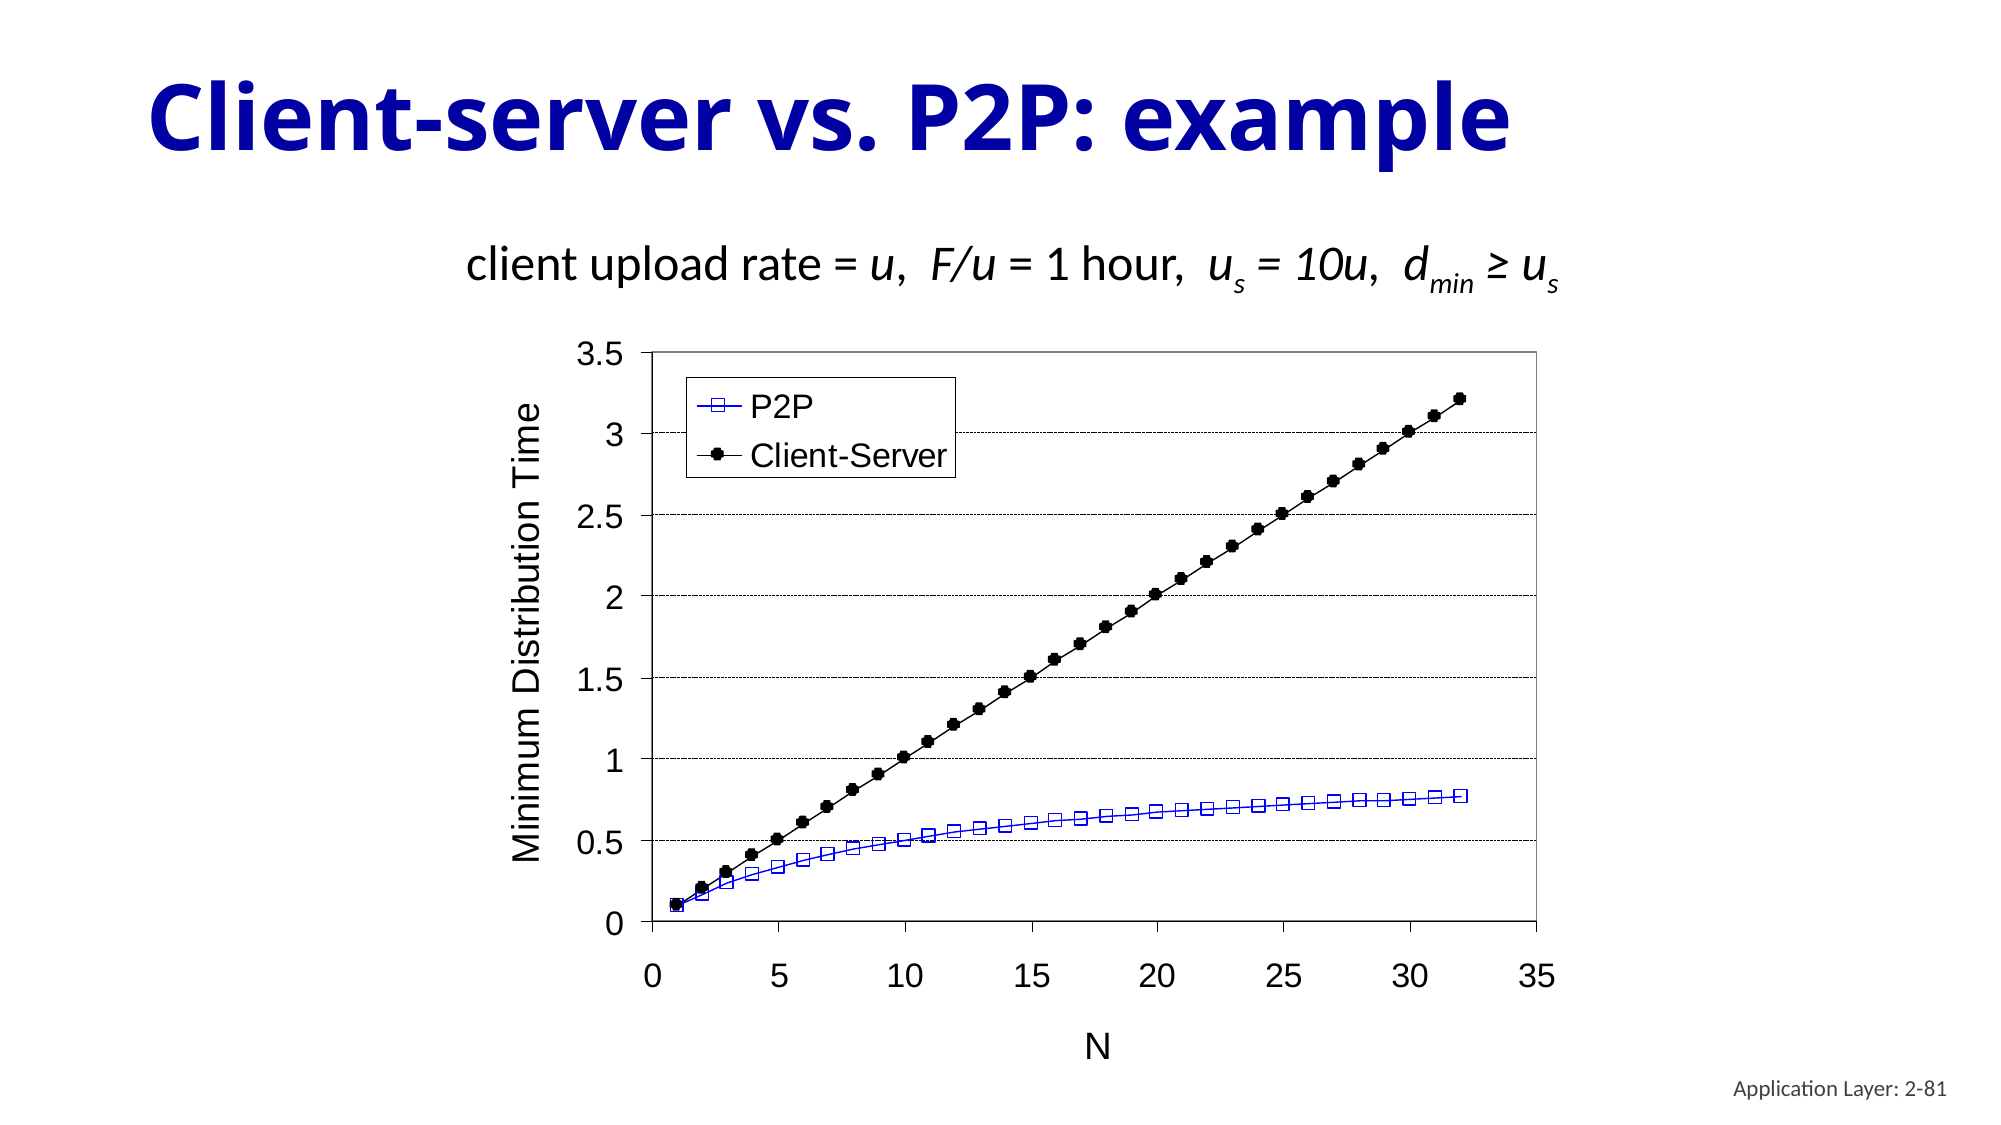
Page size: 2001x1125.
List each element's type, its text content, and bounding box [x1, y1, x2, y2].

text_box client upload rate = u, F/u = 1 hour, us = 10u, dmin ≥ us [451, 223, 1679, 307]
slide_number Application Layer: 2-81 [1512, 1056, 1963, 1117]
title Client-server vs. P2P: example [131, 47, 1856, 195]
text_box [488, 300, 1642, 1087]
